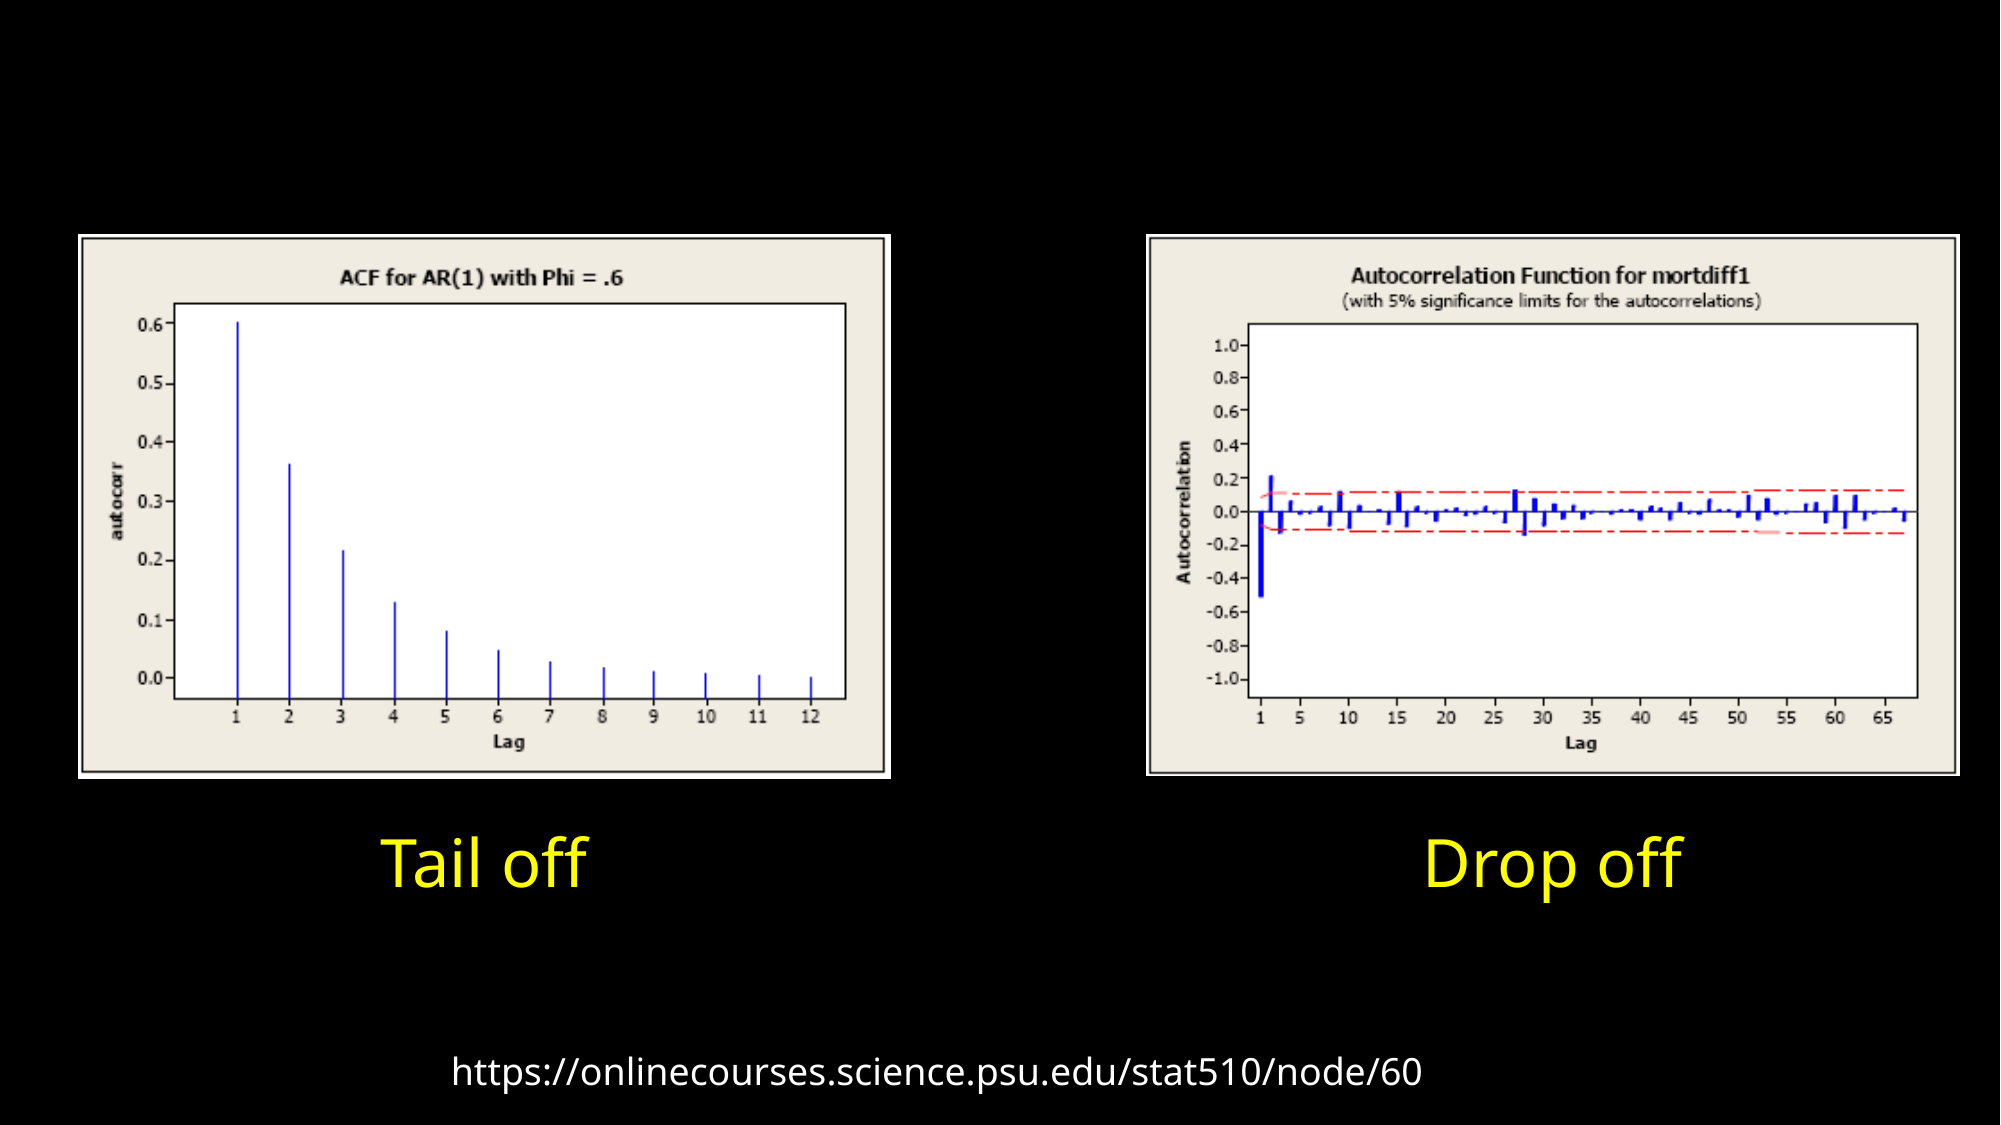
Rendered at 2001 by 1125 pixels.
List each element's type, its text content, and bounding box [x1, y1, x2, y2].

text_box https://onlinecourses.science.psu.edu/stat510/node/60 [436, 1041, 1439, 1101]
picture [1146, 234, 1960, 776]
text_box Tail off [254, 813, 715, 909]
text_box Drop off [1323, 813, 1783, 909]
picture [78, 234, 891, 779]
